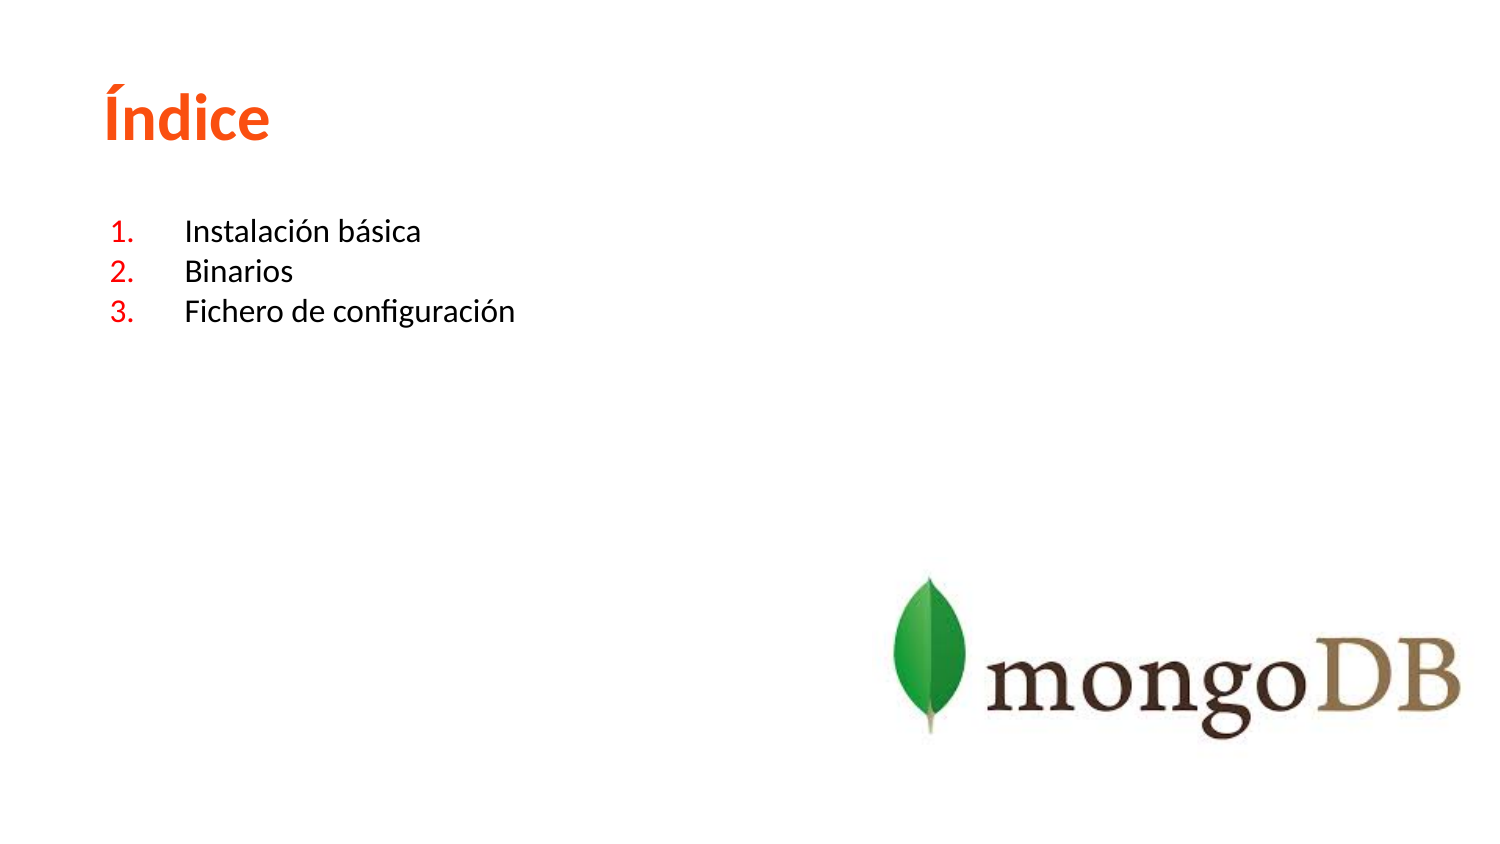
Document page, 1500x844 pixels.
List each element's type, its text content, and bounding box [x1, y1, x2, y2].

text_box Índice [104, 58, 371, 129]
text_box Instalación básica Binarios Fichero de configuración [109, 201, 739, 612]
picture [872, 557, 1481, 760]
